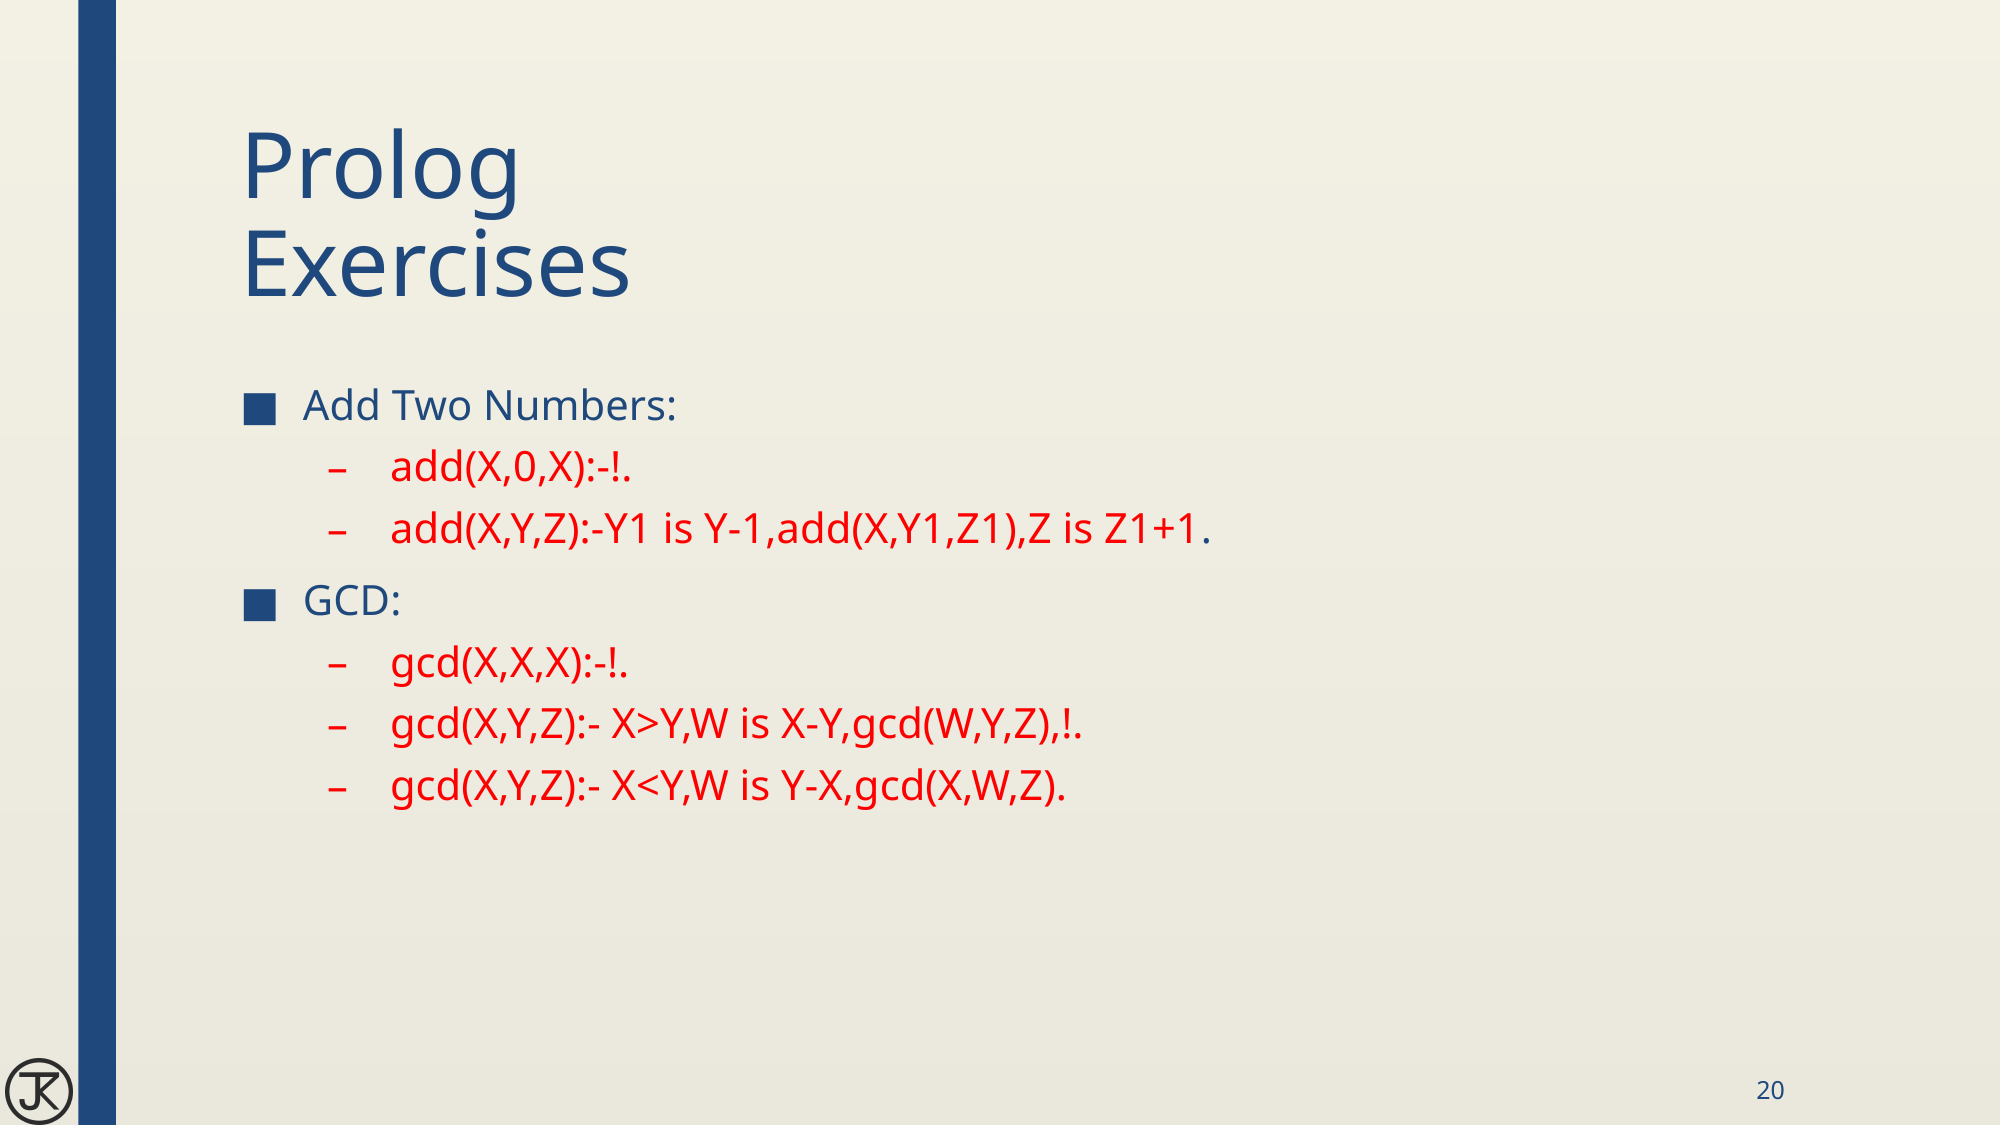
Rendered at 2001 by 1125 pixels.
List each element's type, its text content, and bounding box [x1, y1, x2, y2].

list Add Two Numbers: add(X,0,X):-!. add(X,Y,Z):-Y1 is Y-1,add(X,Y1,Z1),Z is Z1+1. GCD: gcd(X,X,X):-!. gcd(X,Y,Z):- X>Y,W is X-Y,gcd(W,Y,Z),!. gcd(X,Y,Z):- X<Y,W is Y-X,gcd(X,W,Z). [225, 375, 1800, 1030]
picture [5, 1058, 73, 1125]
title Prolog Exercises [225, 112, 1800, 357]
slide_number 20 [1553, 1058, 1800, 1125]
